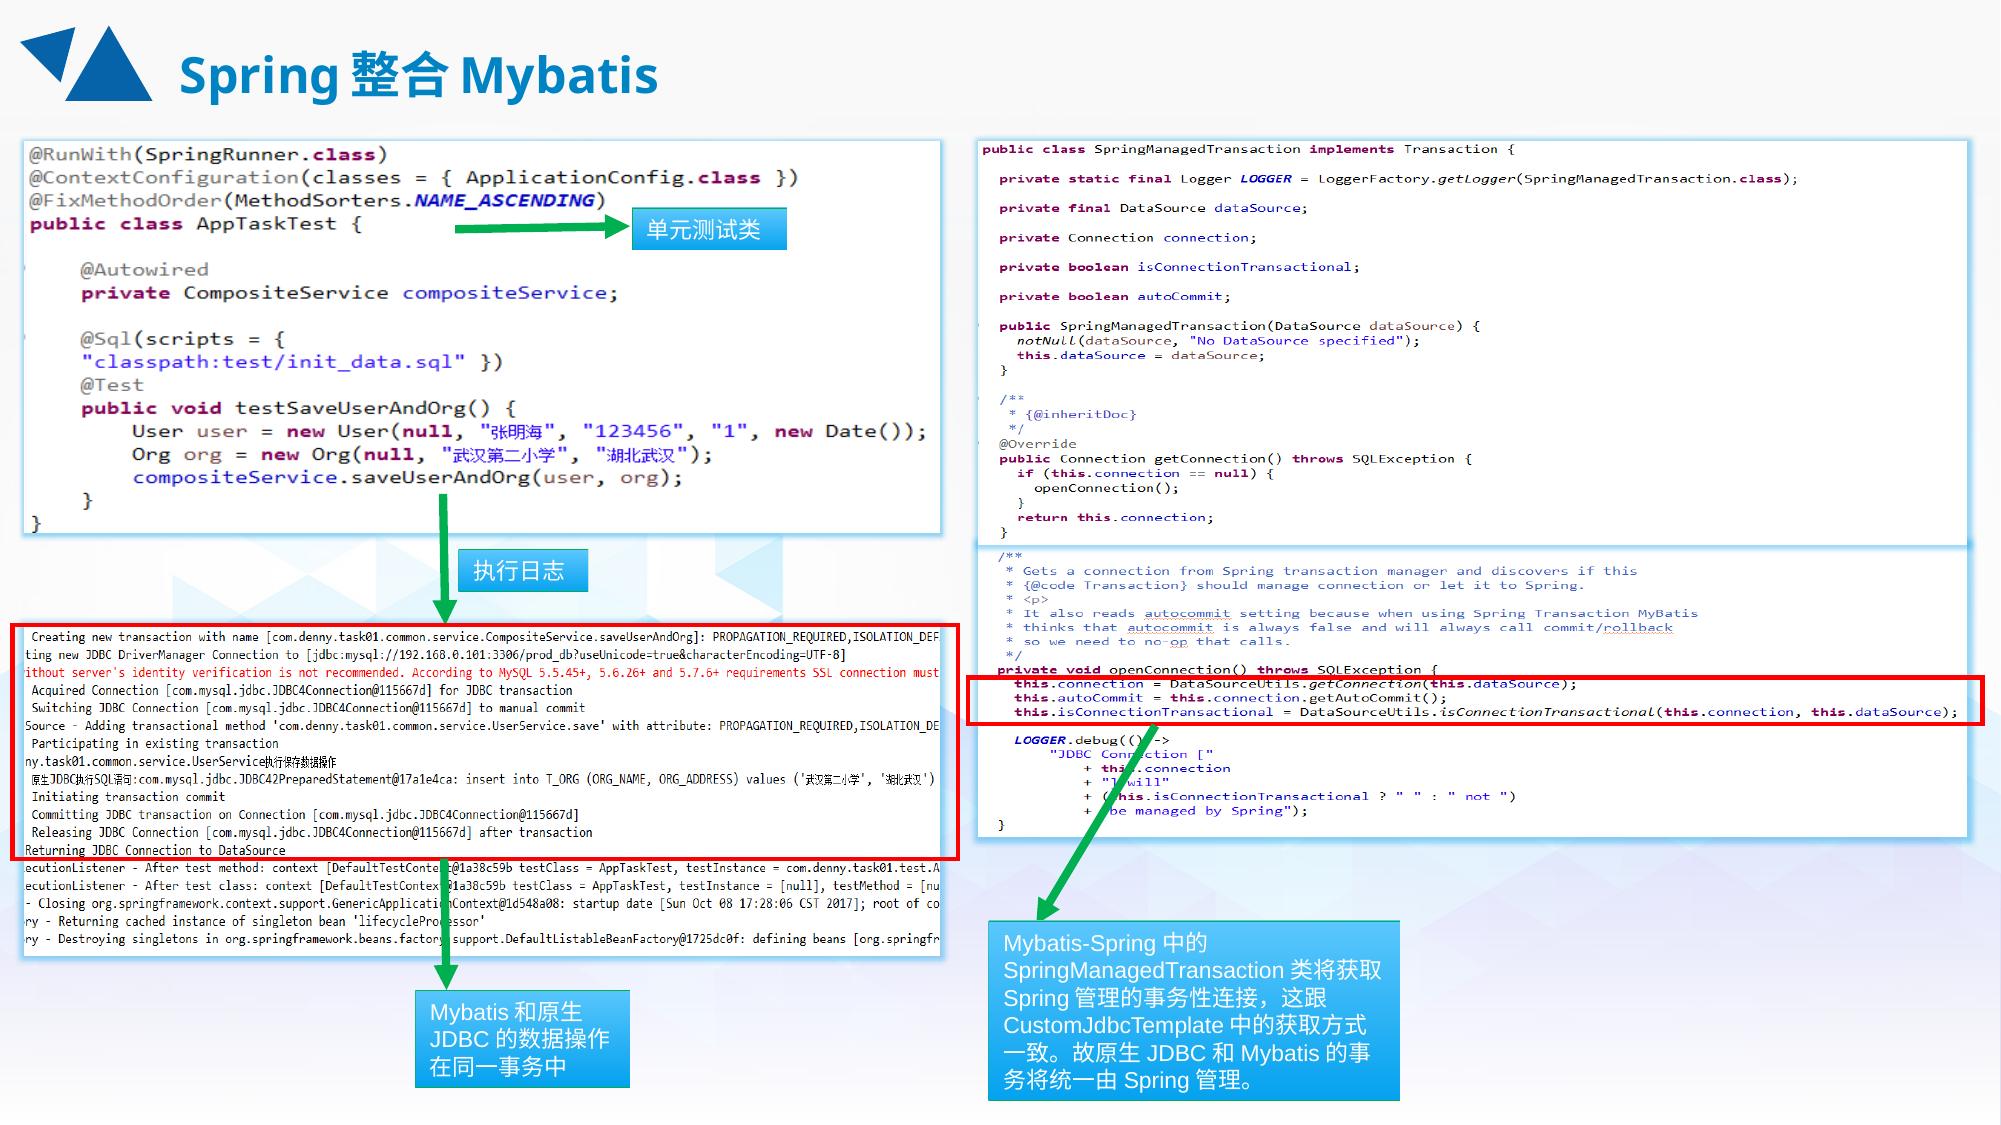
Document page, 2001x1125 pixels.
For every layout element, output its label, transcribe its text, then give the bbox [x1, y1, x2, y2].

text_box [1036, 725, 1156, 925]
text_box [11, 624, 443, 860]
picture [978, 141, 1967, 837]
text_box [967, 676, 978, 725]
title Spring整合Mybatis [164, 42, 1890, 112]
text_box Mybatis和原生JDBC的数据操作在同一事务中 [415, 990, 630, 1088]
text_box [1967, 676, 1983, 725]
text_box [454, 226, 630, 230]
text_box [446, 624, 959, 860]
text_box 执行日志 [458, 549, 589, 592]
text_box Mybatis-Spring中的SpringManagedTransaction类将获取Spring管理的事务性连接，这跟CustomJdbcTemplate中的获取方式一致。故原生JDBC和Mybatis的事务将统一由Spring管理。 [988, 920, 1400, 1101]
picture [24, 625, 940, 956]
picture [24, 141, 940, 534]
